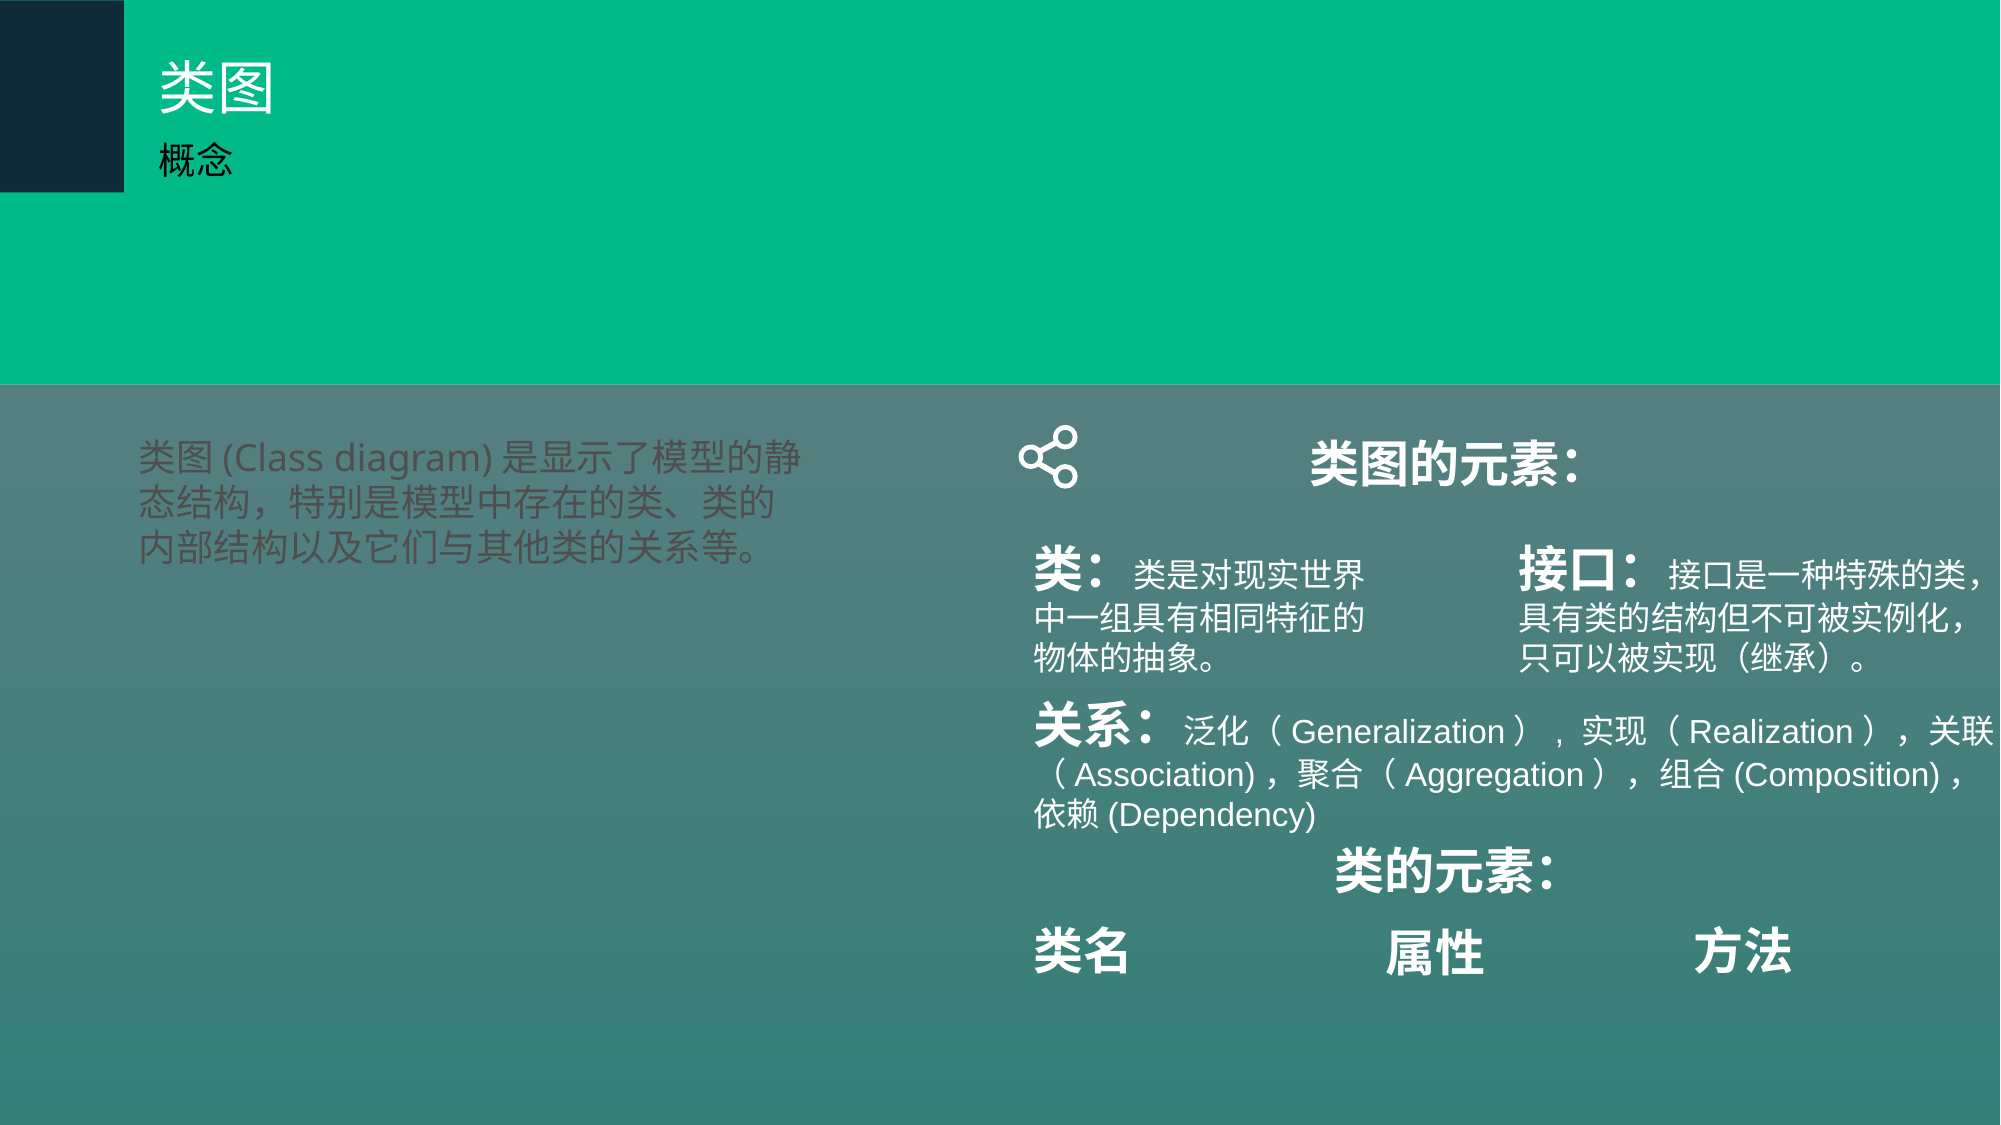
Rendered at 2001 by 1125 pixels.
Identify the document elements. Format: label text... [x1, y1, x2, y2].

text_box 概念 [144, 129, 403, 190]
text_box 接口：接口是一种特殊的类，具有类的结构但不可被实例化，只可以被实现（继承）。 [1503, 529, 2000, 685]
text_box 类：类是对现实世界中一组具有相同特征的物体的抽象。 [1018, 529, 1385, 685]
text_box 类图(Class diagram)是显示了模型的静态结构，特别是模型中存在的类、类的内部结构以及它们与其他类的关系等。 [123, 426, 820, 577]
text_box [0, 0, 2000, 385]
text_box 类图的元素： [1276, 424, 1642, 500]
text_box 属性 [1370, 913, 1737, 989]
text_box 类名 [1018, 912, 1385, 987]
text_box [0, 385, 2000, 1125]
text_box 类的元素： [1276, 841, 1642, 907]
text_box [0, 0, 125, 193]
text_box 类图 [144, 43, 680, 129]
text_box [1018, 424, 1078, 489]
text_box 方法 [1679, 912, 2000, 987]
text_box 关系：泛化（Generalization）, 实现（Realization），关联（Association)，聚合（Aggregation），组合(Composition)，依赖(Dependency) [1018, 686, 2000, 841]
